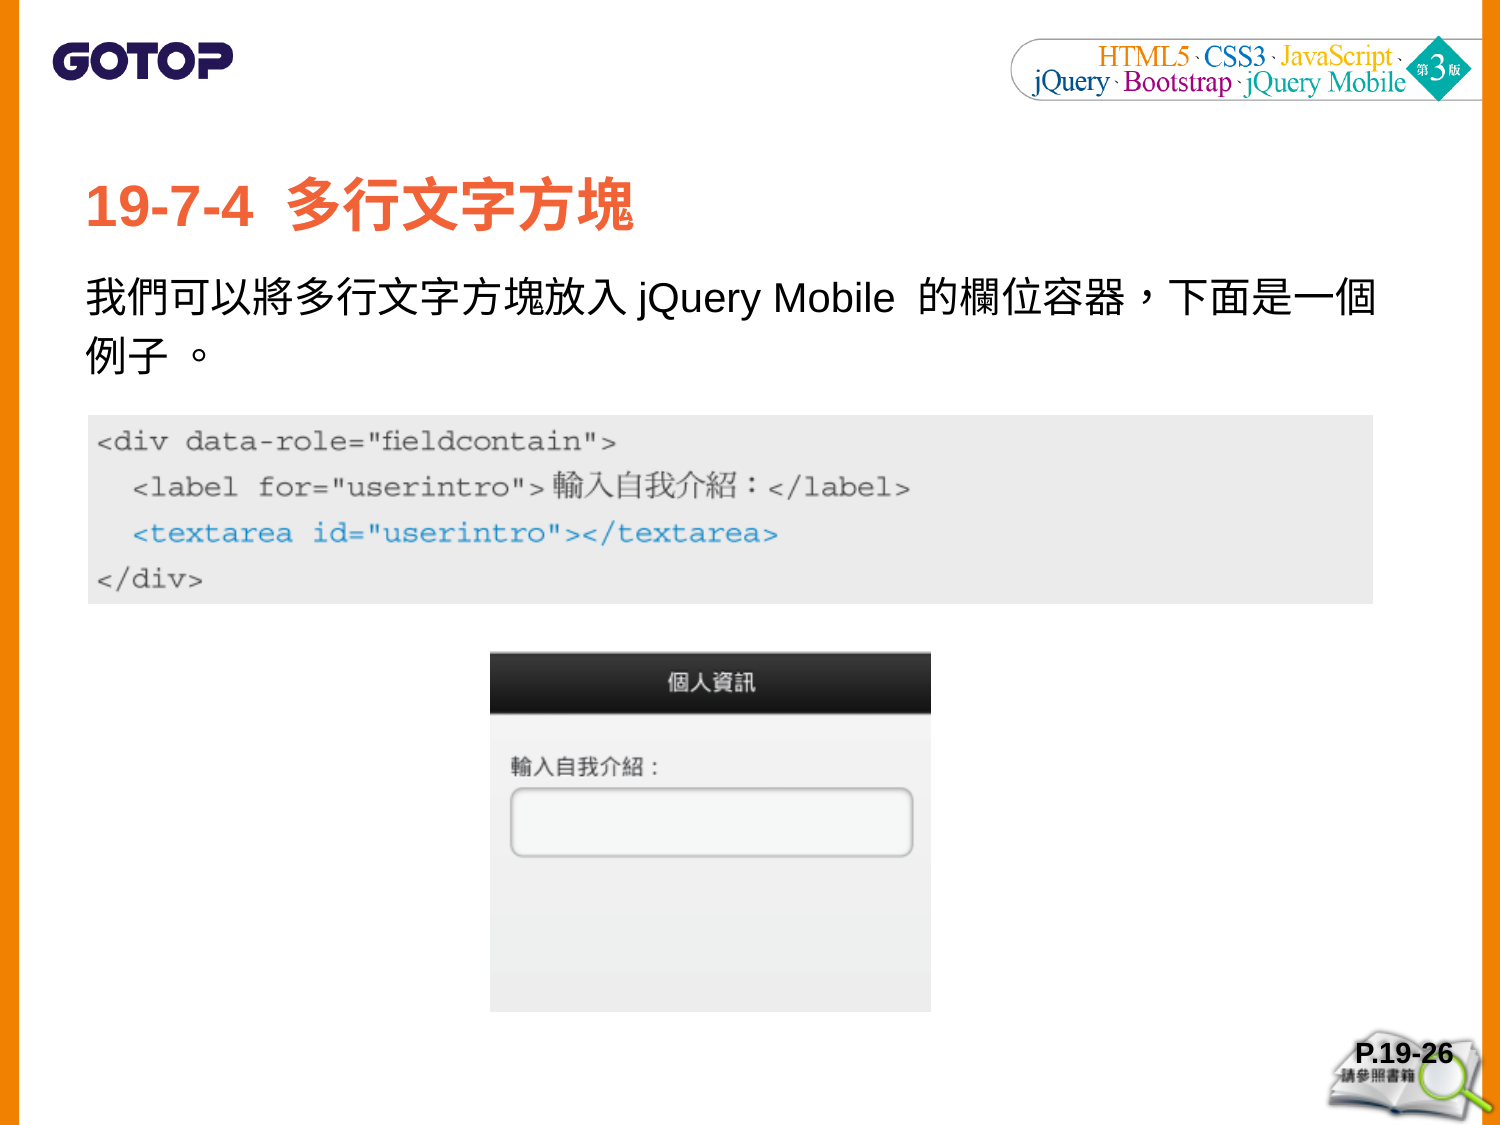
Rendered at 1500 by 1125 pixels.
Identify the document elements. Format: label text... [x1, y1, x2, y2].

list P.19-26 [1281, 1016, 1469, 1069]
picture [0, 0, 1500, 1125]
list 19-7-4 多行文字方塊 我們可以將多行文字方塊放入jQuery Mobile 的欄位容器，下面是一個例子 。 [70, 125, 1412, 1106]
